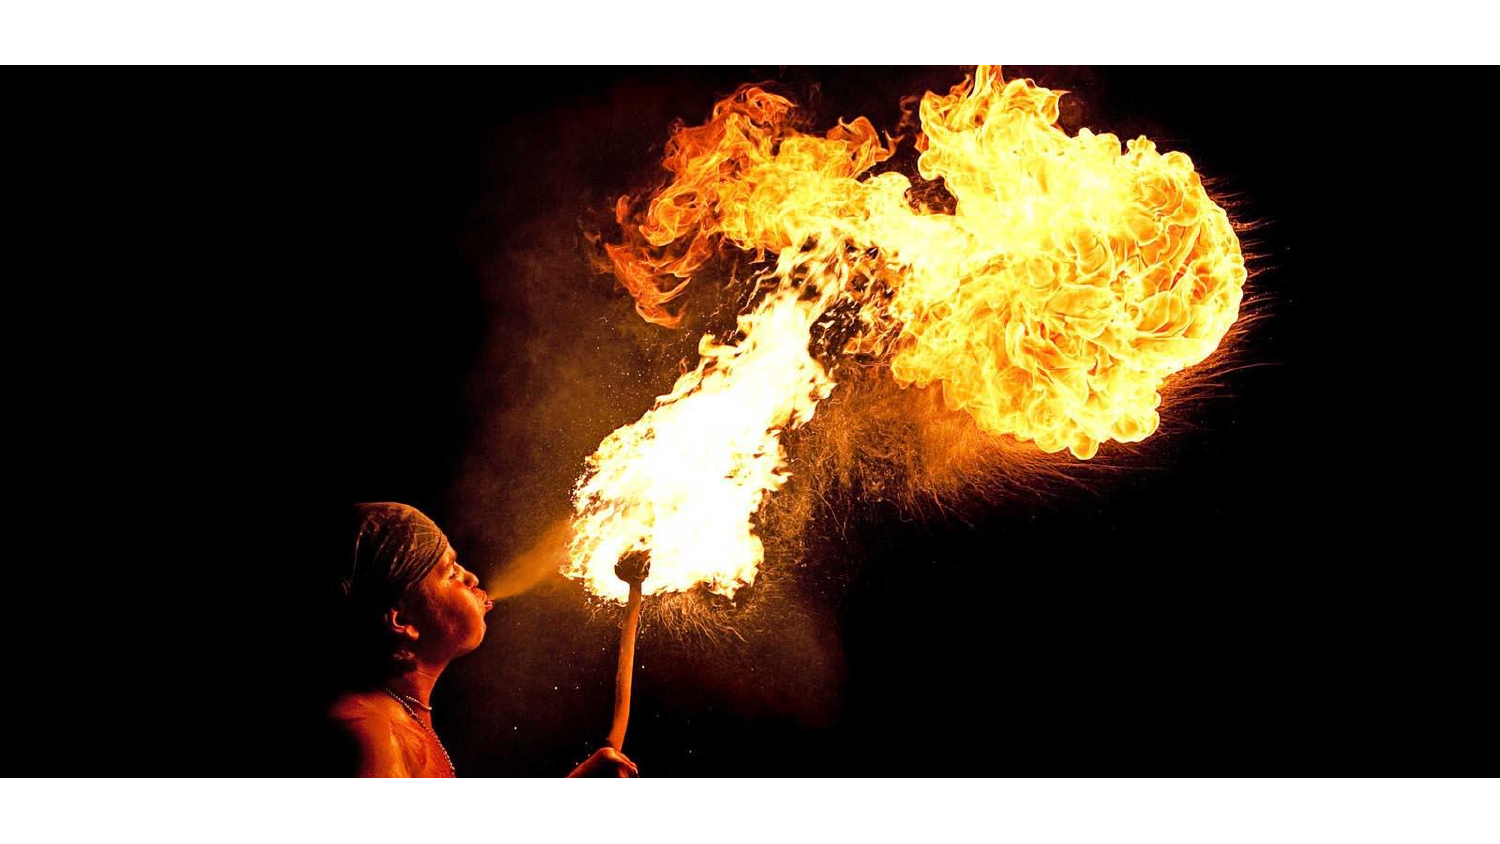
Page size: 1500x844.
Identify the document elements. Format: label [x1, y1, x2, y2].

picture [0, 65, 1500, 779]
